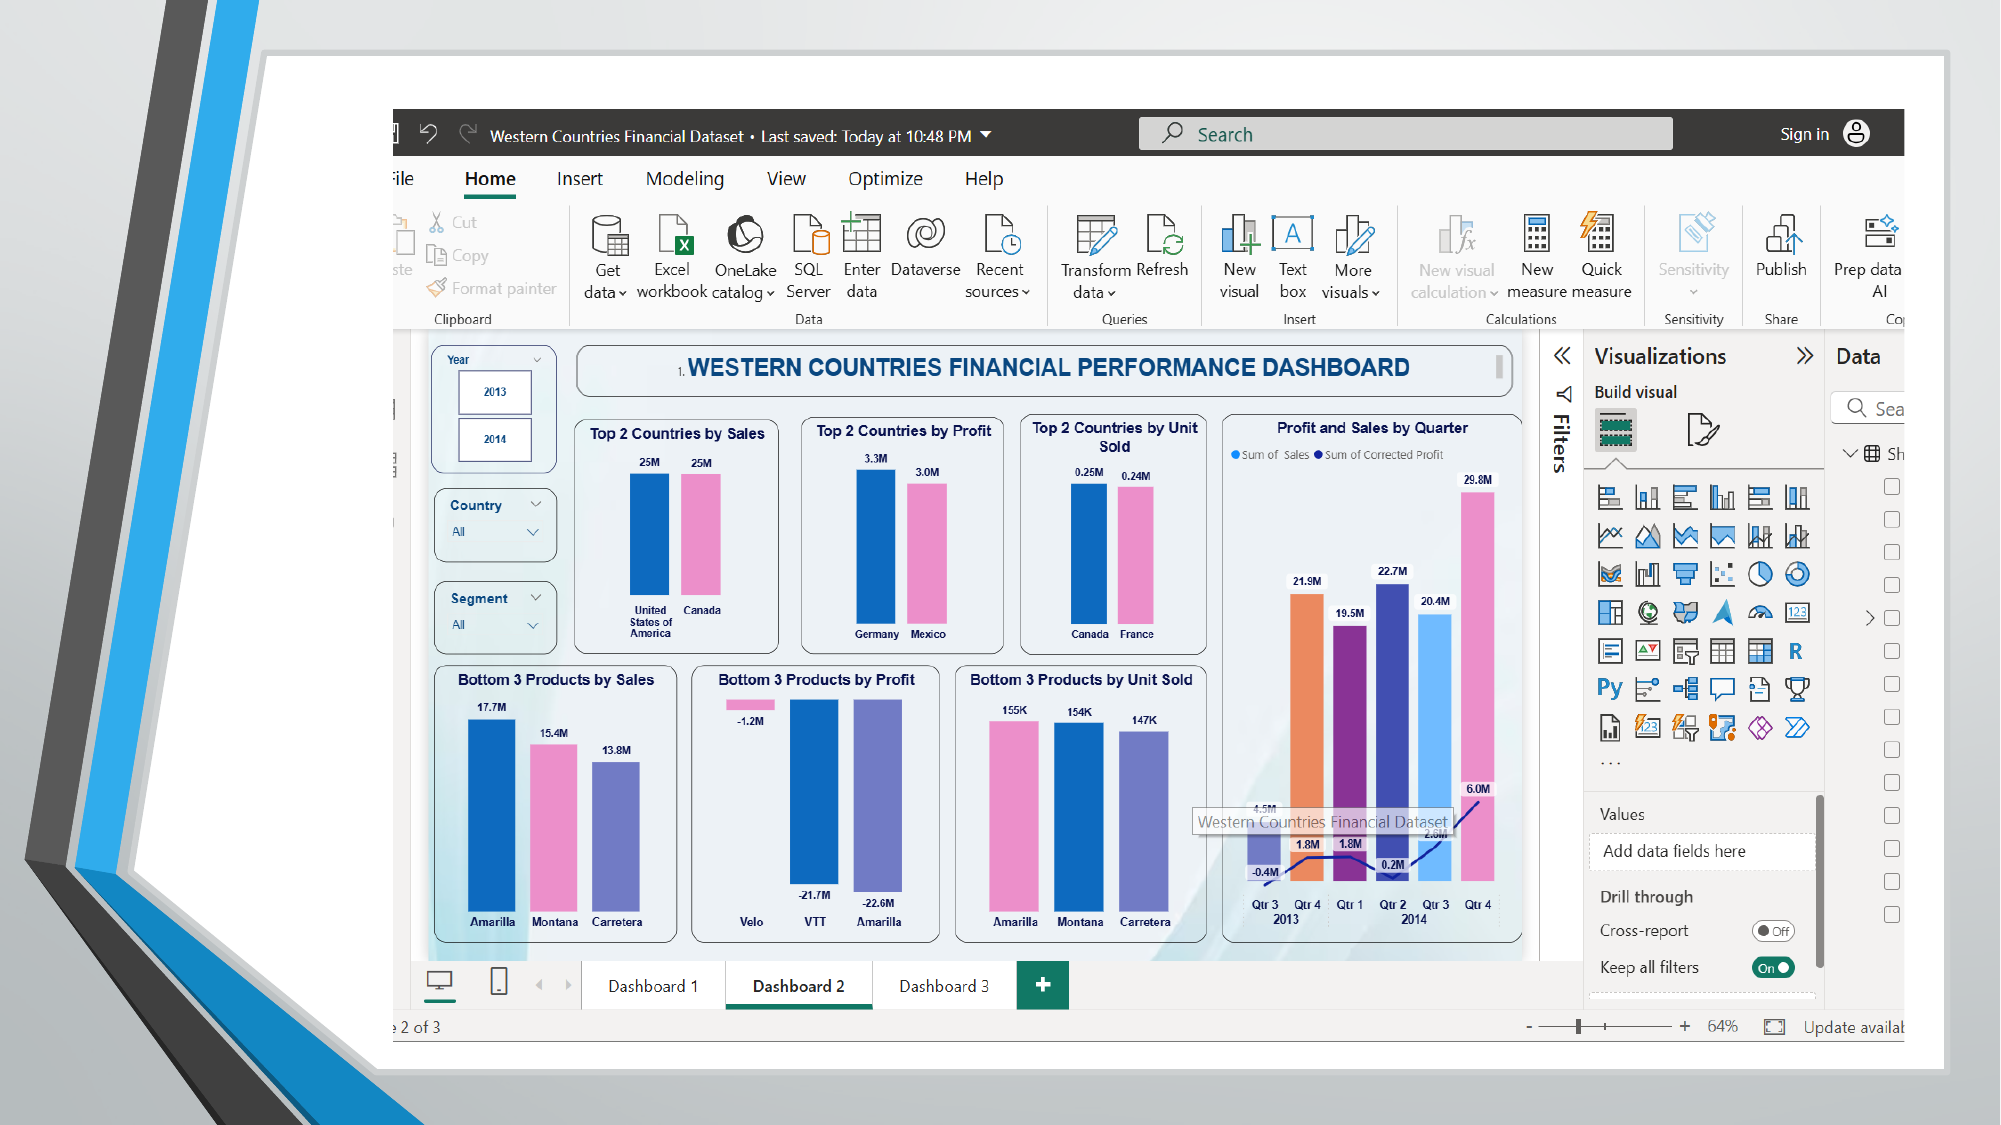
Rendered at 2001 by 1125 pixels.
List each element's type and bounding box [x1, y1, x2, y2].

text_box [425, 51, 1949, 1074]
text_box [24, 0, 425, 1125]
picture [392, 109, 1905, 1043]
